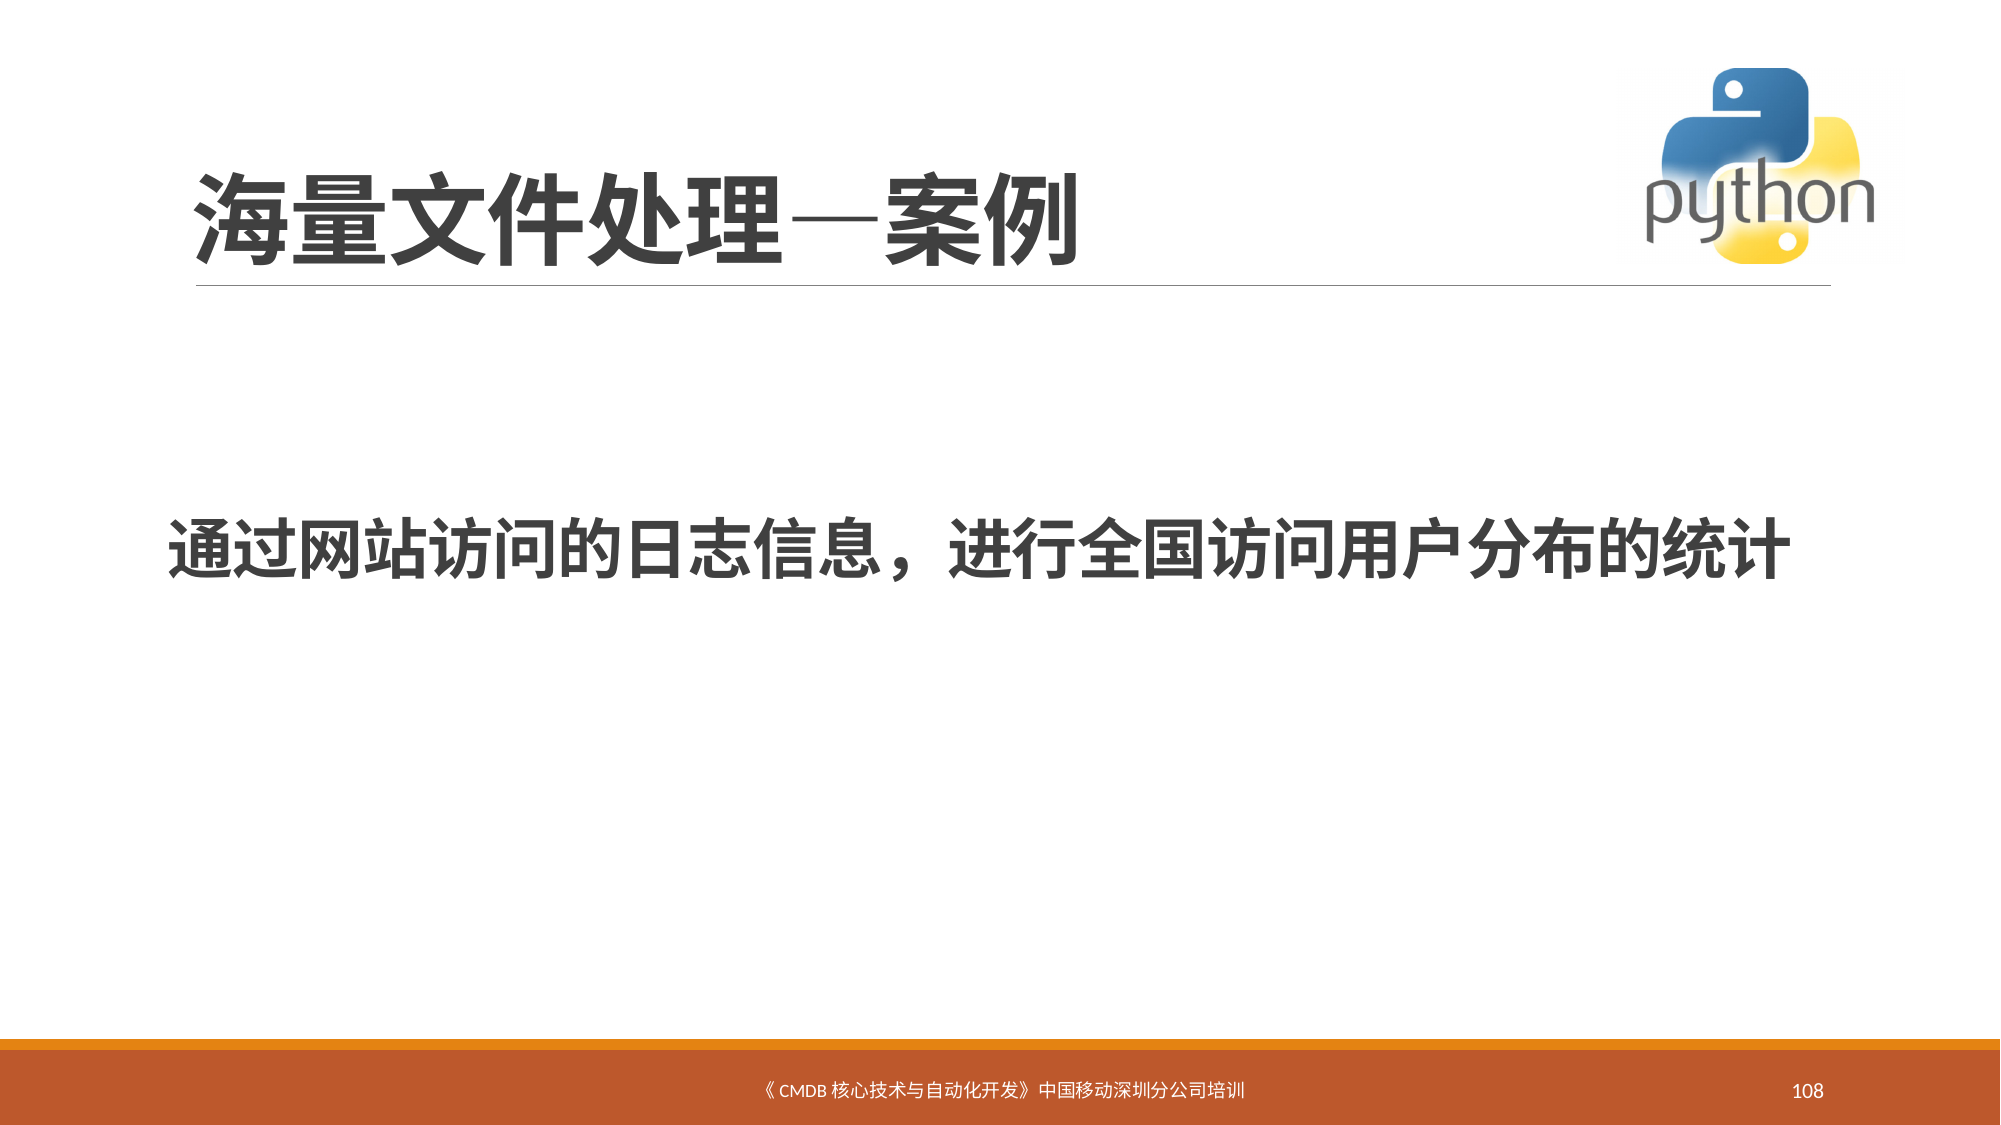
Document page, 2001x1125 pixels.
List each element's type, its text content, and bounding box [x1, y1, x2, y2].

picture [1616, 68, 1906, 264]
slide_number 108 [1624, 1059, 1840, 1120]
title 通过网站访问的日志信息，进行全国访问用户分布的统计 [152, 459, 1848, 595]
text_box 海量文件处理—案例 [175, 46, 1826, 285]
footer 《CMDB核心技术与自动化开发》中国移动深圳分公司培训 [604, 1059, 1396, 1120]
